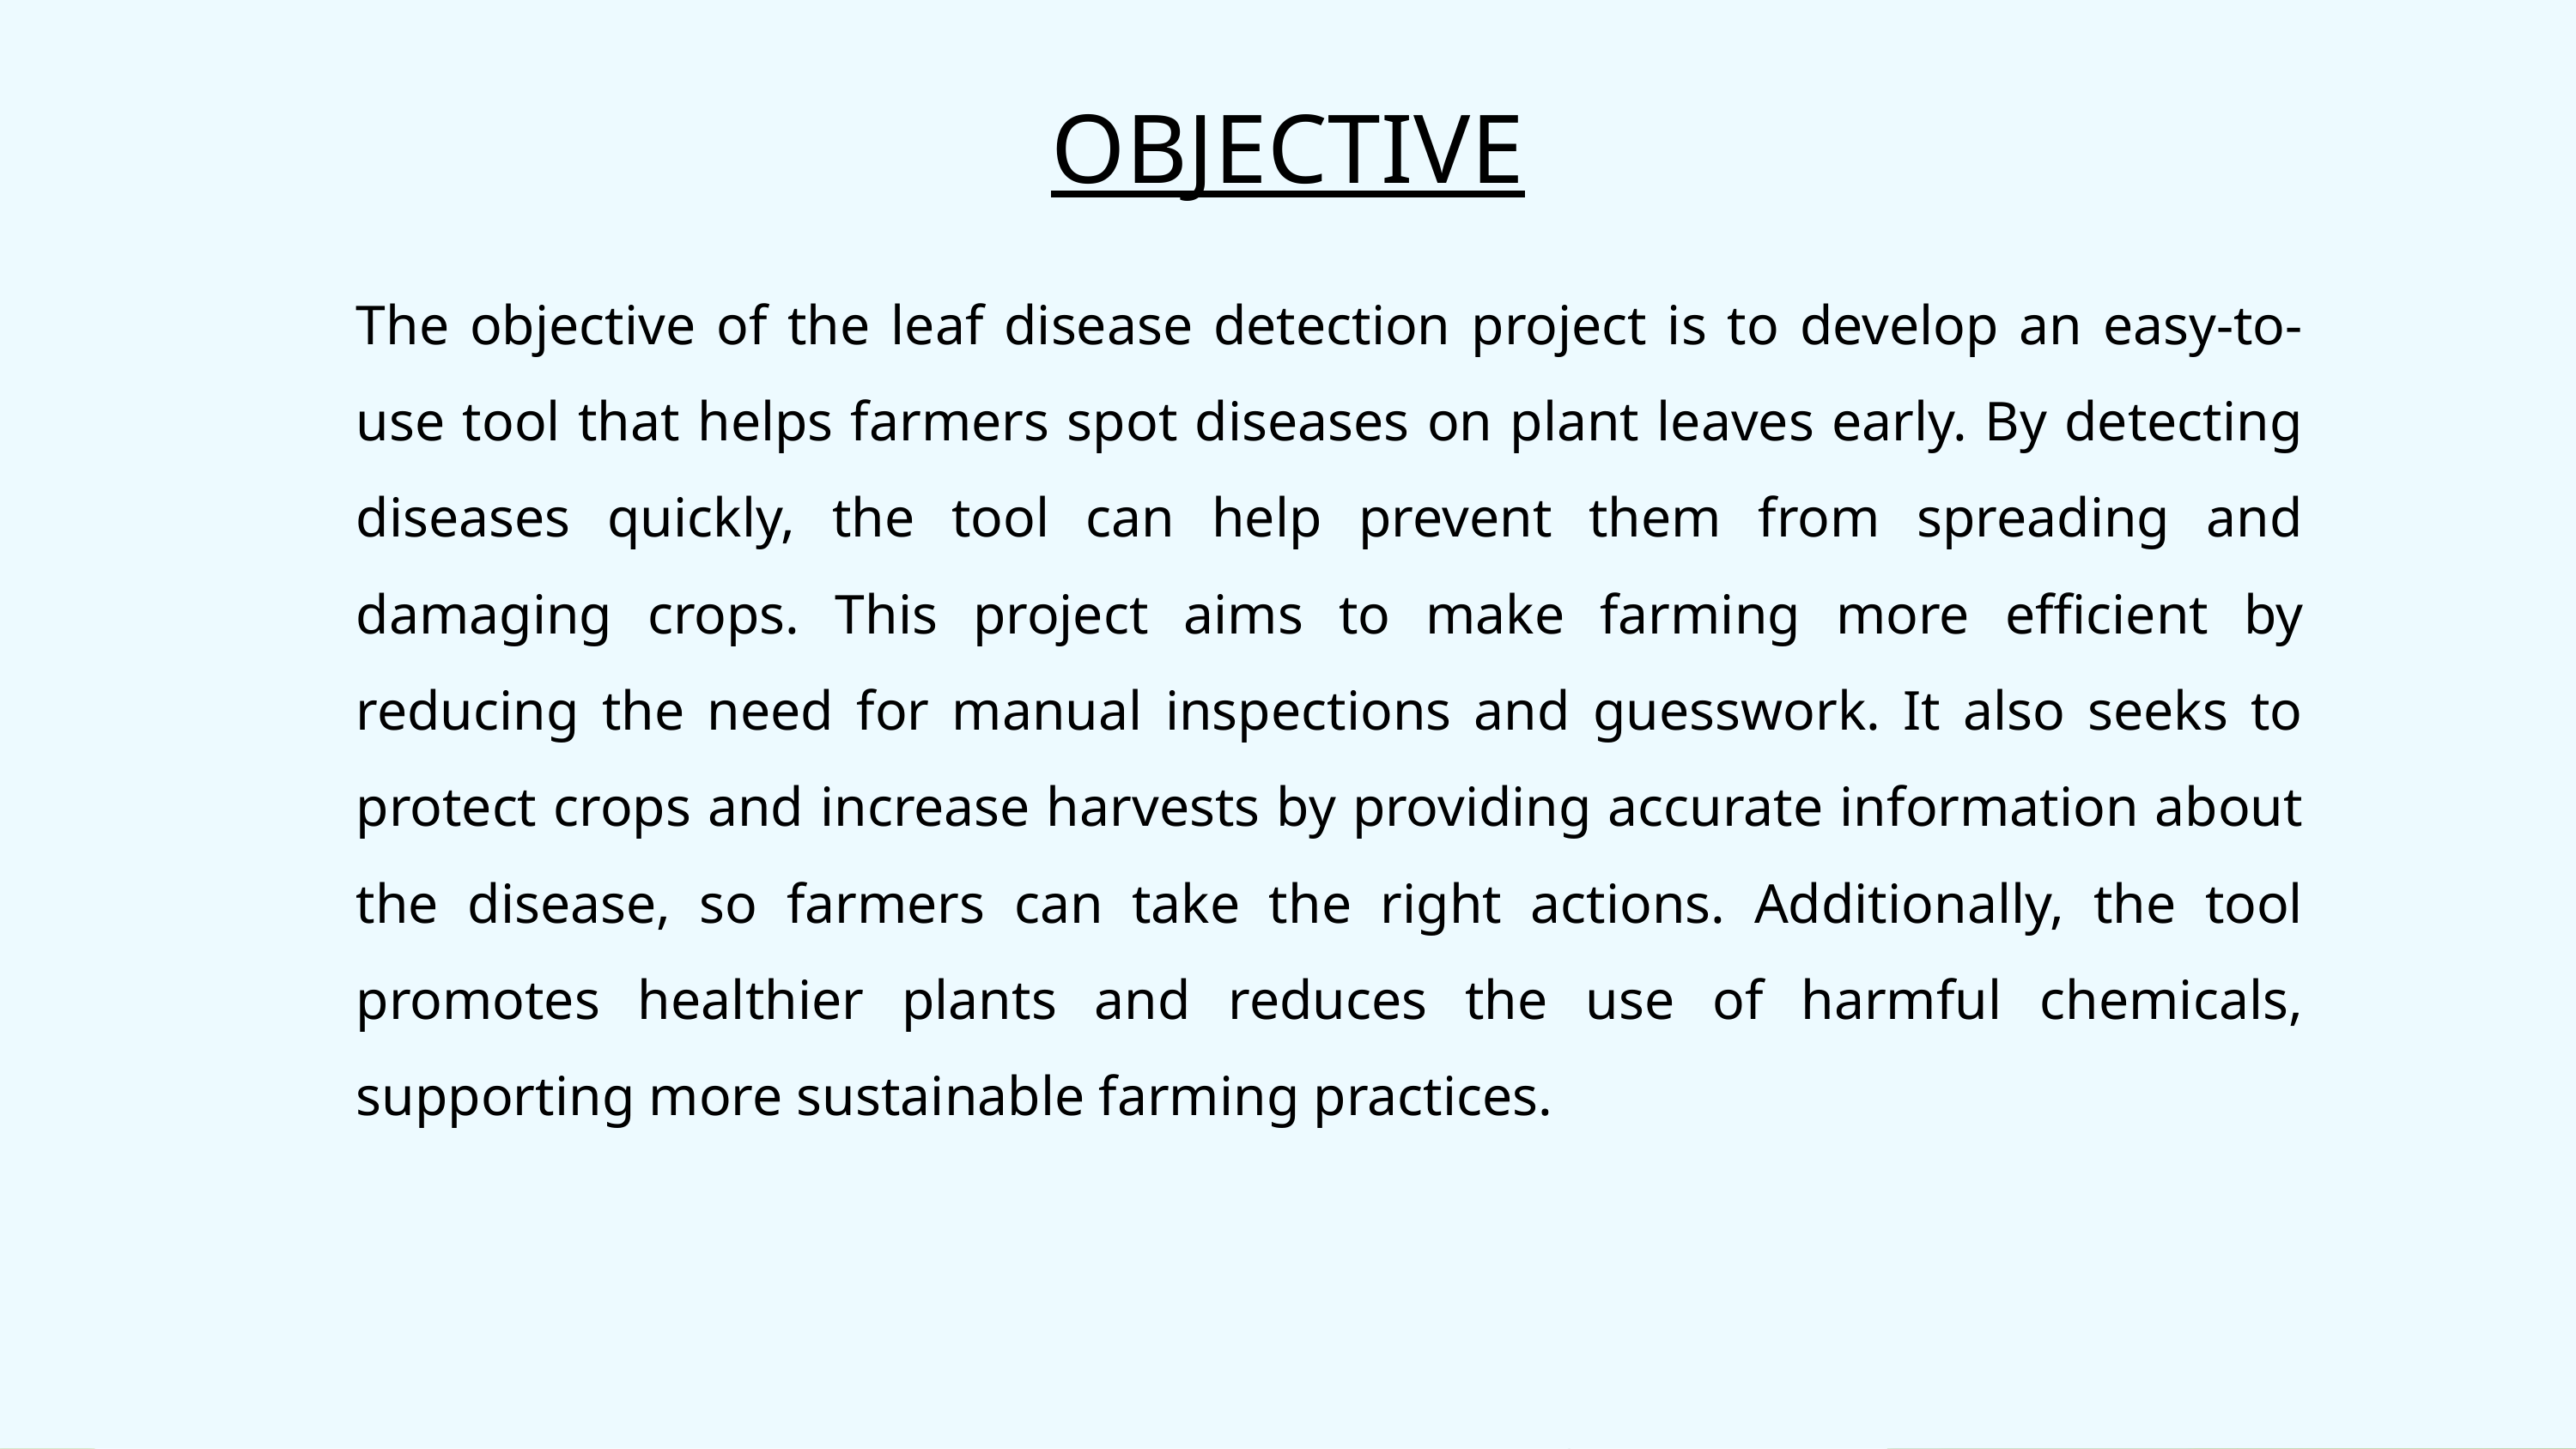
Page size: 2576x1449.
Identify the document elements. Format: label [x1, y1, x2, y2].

text_box [0, 0, 2576, 1449]
